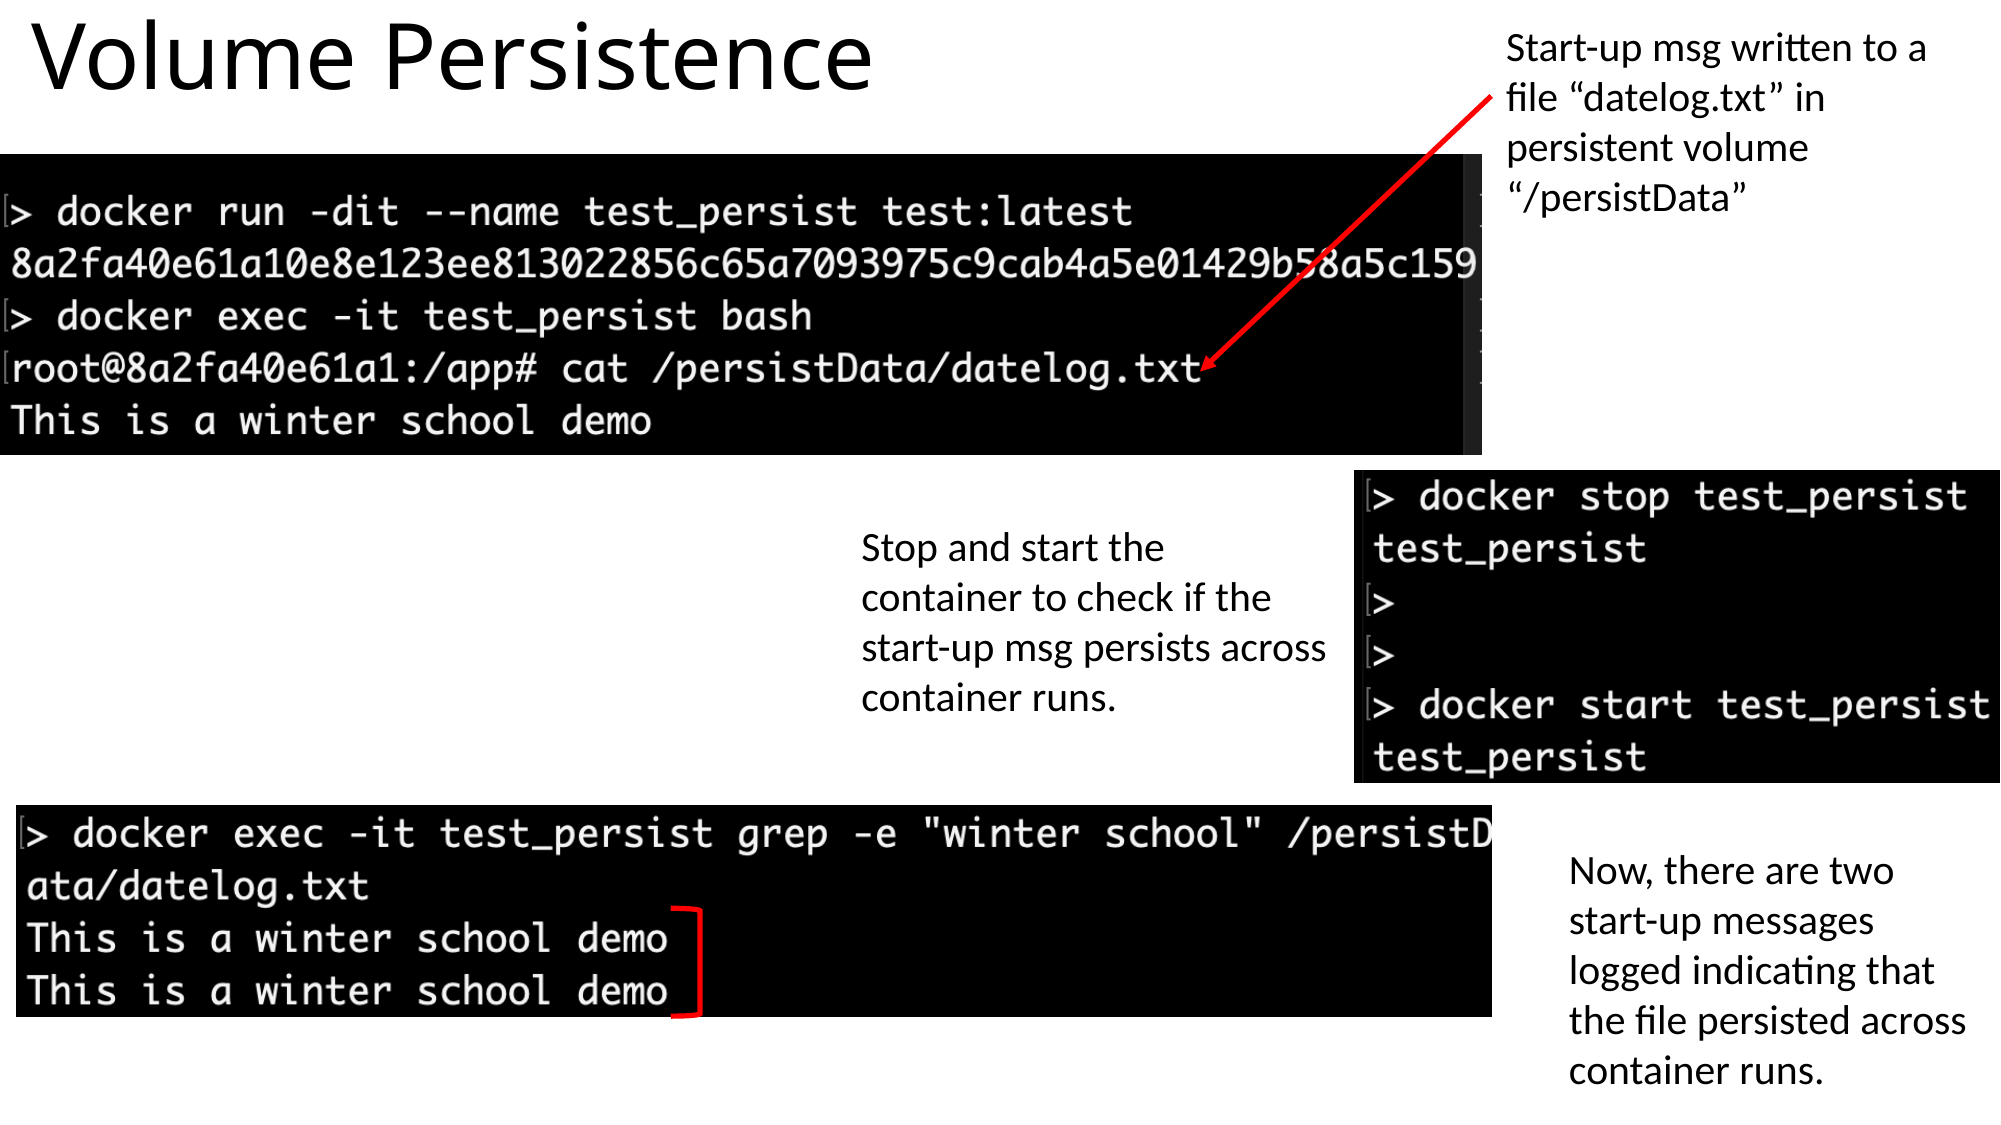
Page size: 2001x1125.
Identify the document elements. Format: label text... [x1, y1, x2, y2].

picture [16, 805, 1492, 1017]
text_box Start-up msg written to a file “datelog.txt” in persistent volume “/persistData” [1491, 11, 1991, 227]
picture [0, 154, 1482, 455]
text_box Stop and start the container to check if the start-up msg persists across container runs. [846, 512, 1346, 727]
title Volume Persistence [16, 0, 1742, 132]
text_box Now, there are two start-up messages logged indicating that the file persisted across container runs. [1554, 835, 1984, 1101]
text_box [1199, 95, 1492, 372]
picture [1354, 470, 2000, 783]
